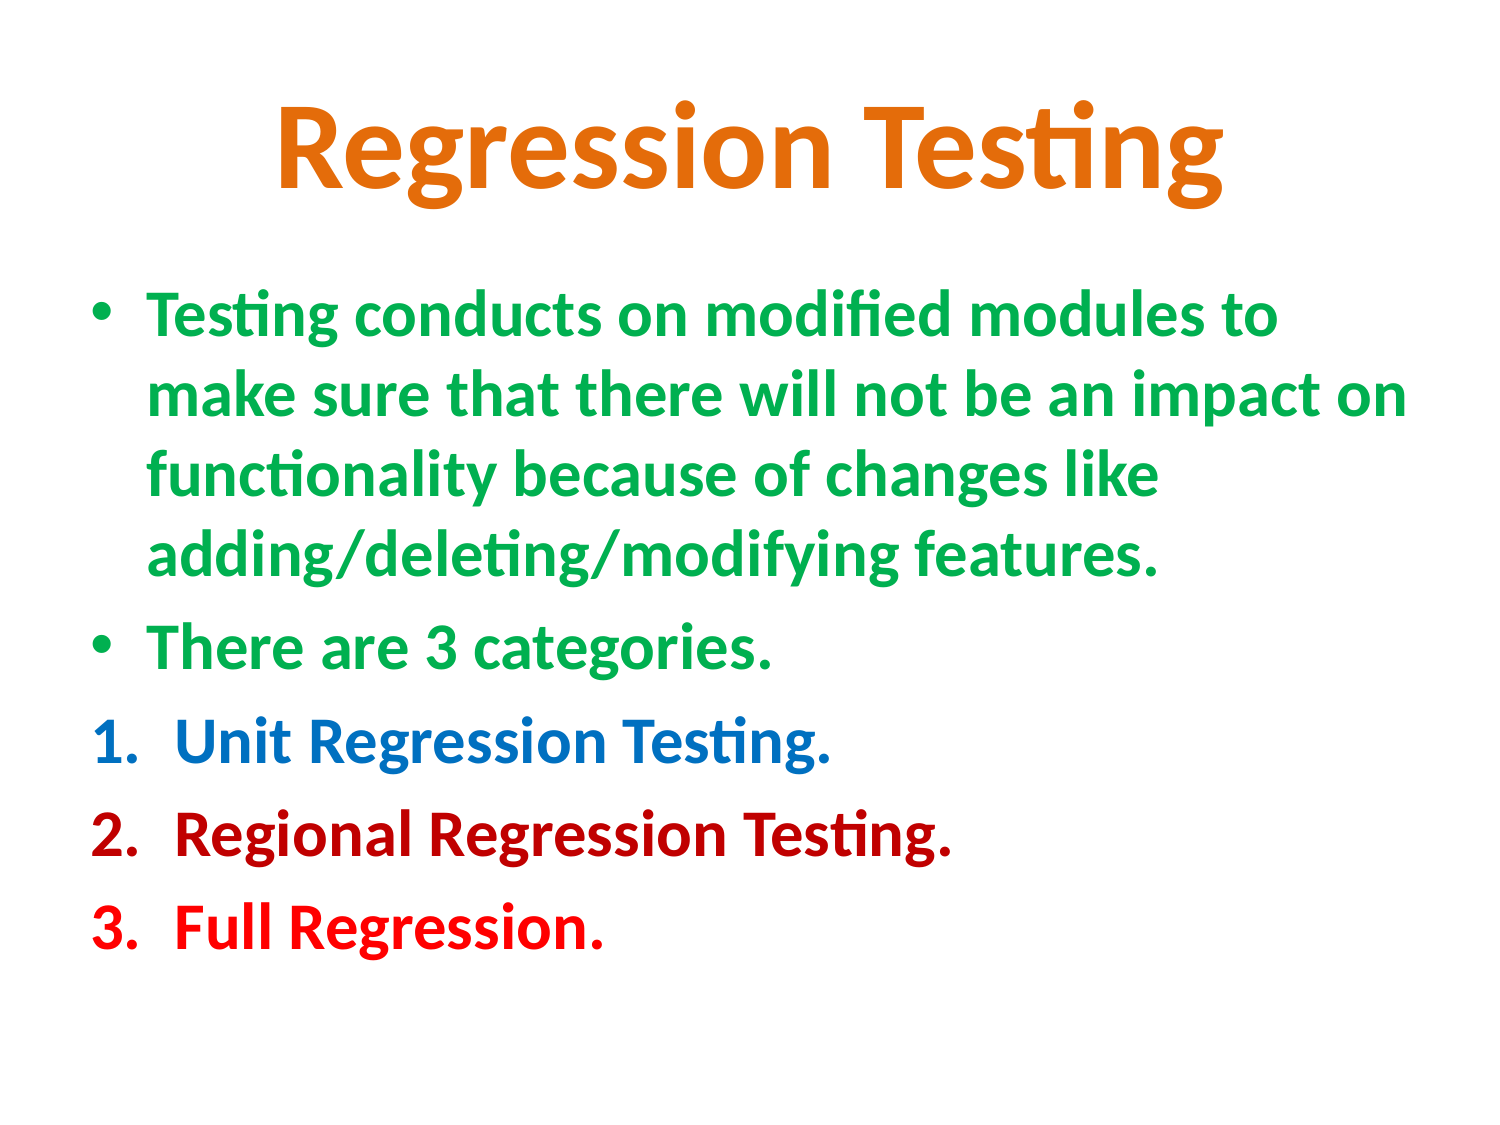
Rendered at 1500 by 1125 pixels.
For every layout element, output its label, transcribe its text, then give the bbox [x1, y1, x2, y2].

list Testing conducts on modified modules to make sure that there will not be an impact on functionality because of changes like adding/deleting/modifying features. There are 3 categories. Unit Regression Testing. Regional Regression Testing. Full Regression. [75, 262, 1425, 1005]
title Regression Testing [75, 45, 1425, 233]
